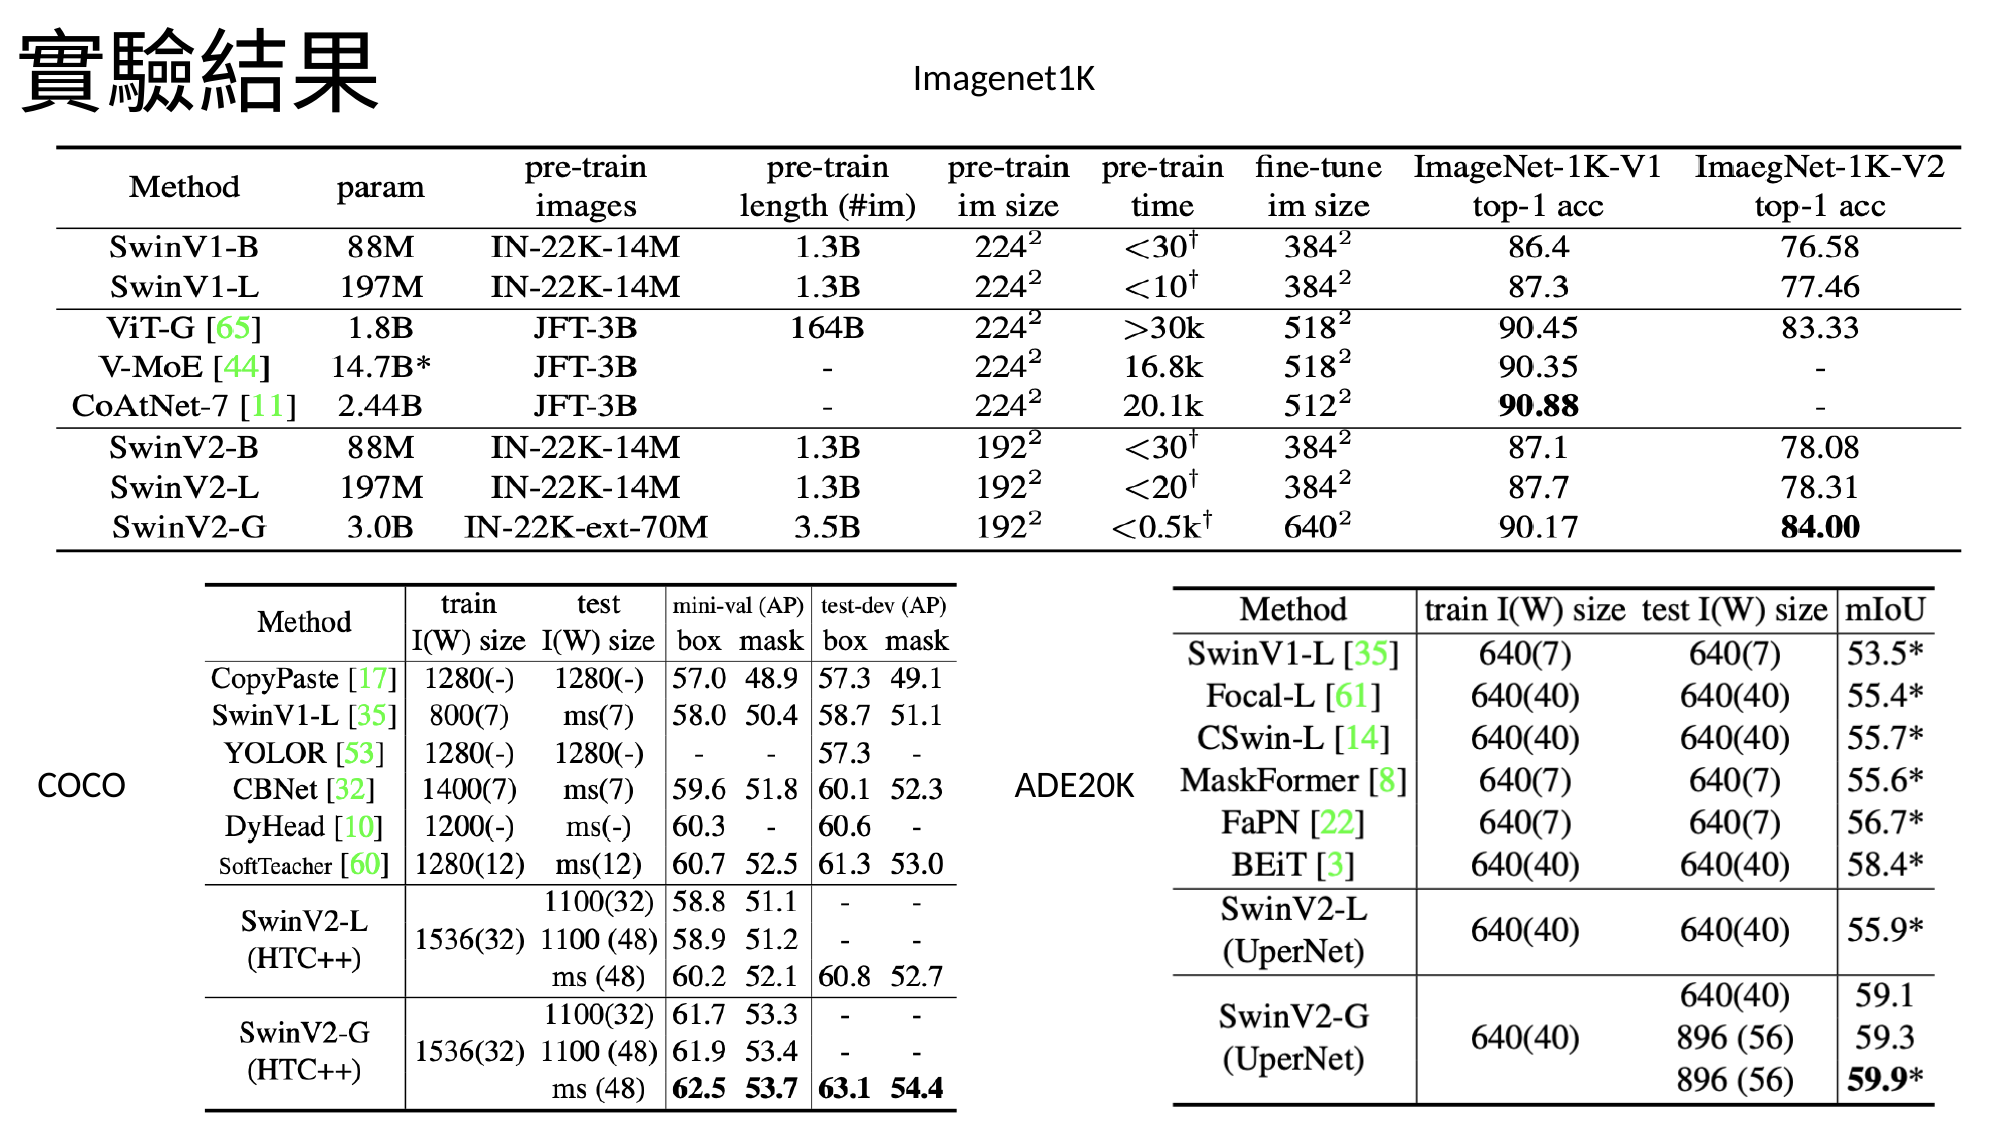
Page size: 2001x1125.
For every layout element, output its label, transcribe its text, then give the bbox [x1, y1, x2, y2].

text_box COCO [22, 752, 177, 813]
title 實驗結果 [0, 0, 1725, 116]
picture [0, 116, 2000, 1125]
text_box Imagenet1K [898, 45, 1278, 105]
text_box ADE20K [999, 752, 1119, 813]
